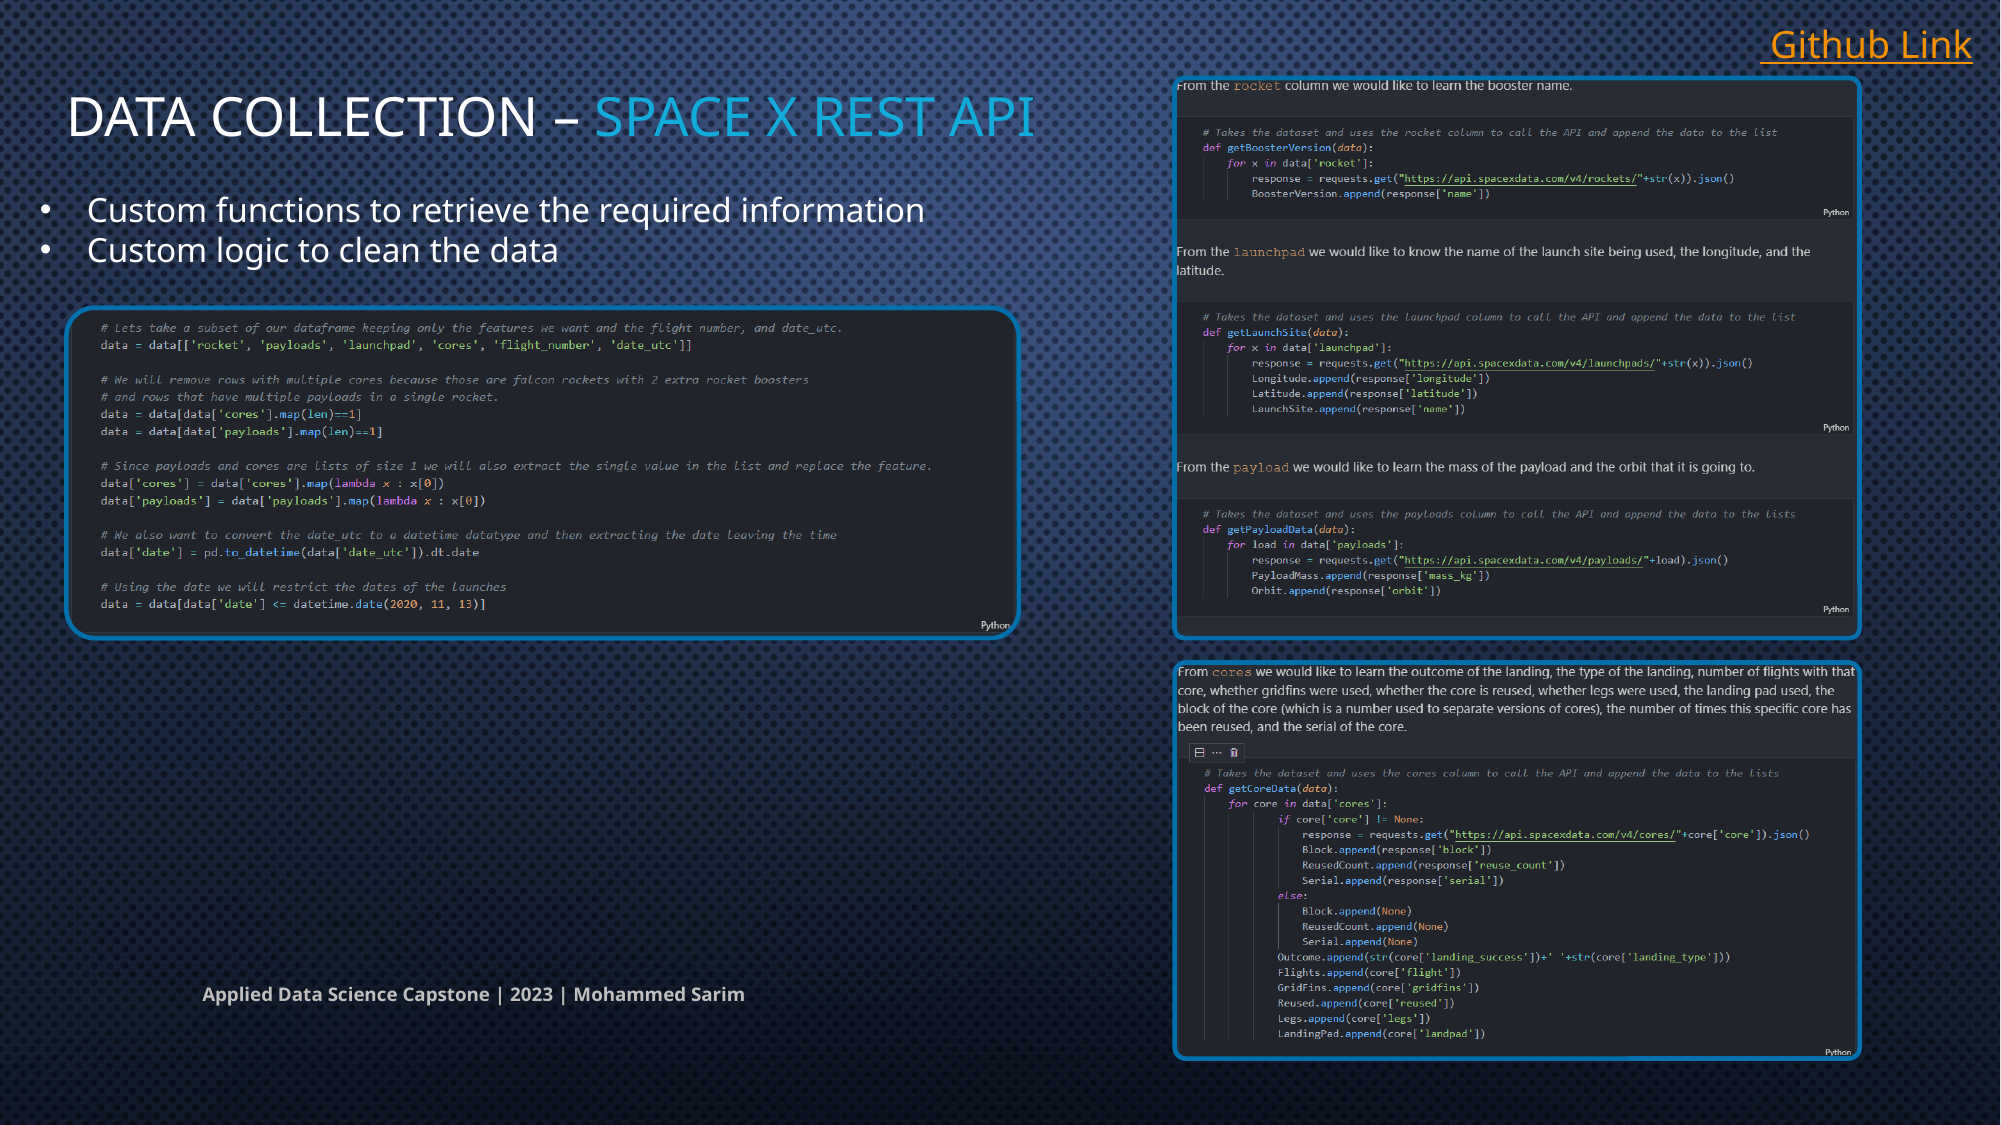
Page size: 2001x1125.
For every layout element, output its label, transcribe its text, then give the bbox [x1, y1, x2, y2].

picture [66, 307, 1020, 639]
footer Applied Data Science Capstone | 2023 | Mohammed Sarim [187, 965, 1174, 1025]
text_box Custom functions to retrieve the required information Custom logic to clean the data [25, 181, 1172, 277]
picture [1174, 77, 1860, 639]
text_box DATA COLLECTION – space x REST api [66, 30, 1745, 149]
text_box Github Link [1745, 13, 2000, 80]
picture [1174, 662, 1860, 1059]
